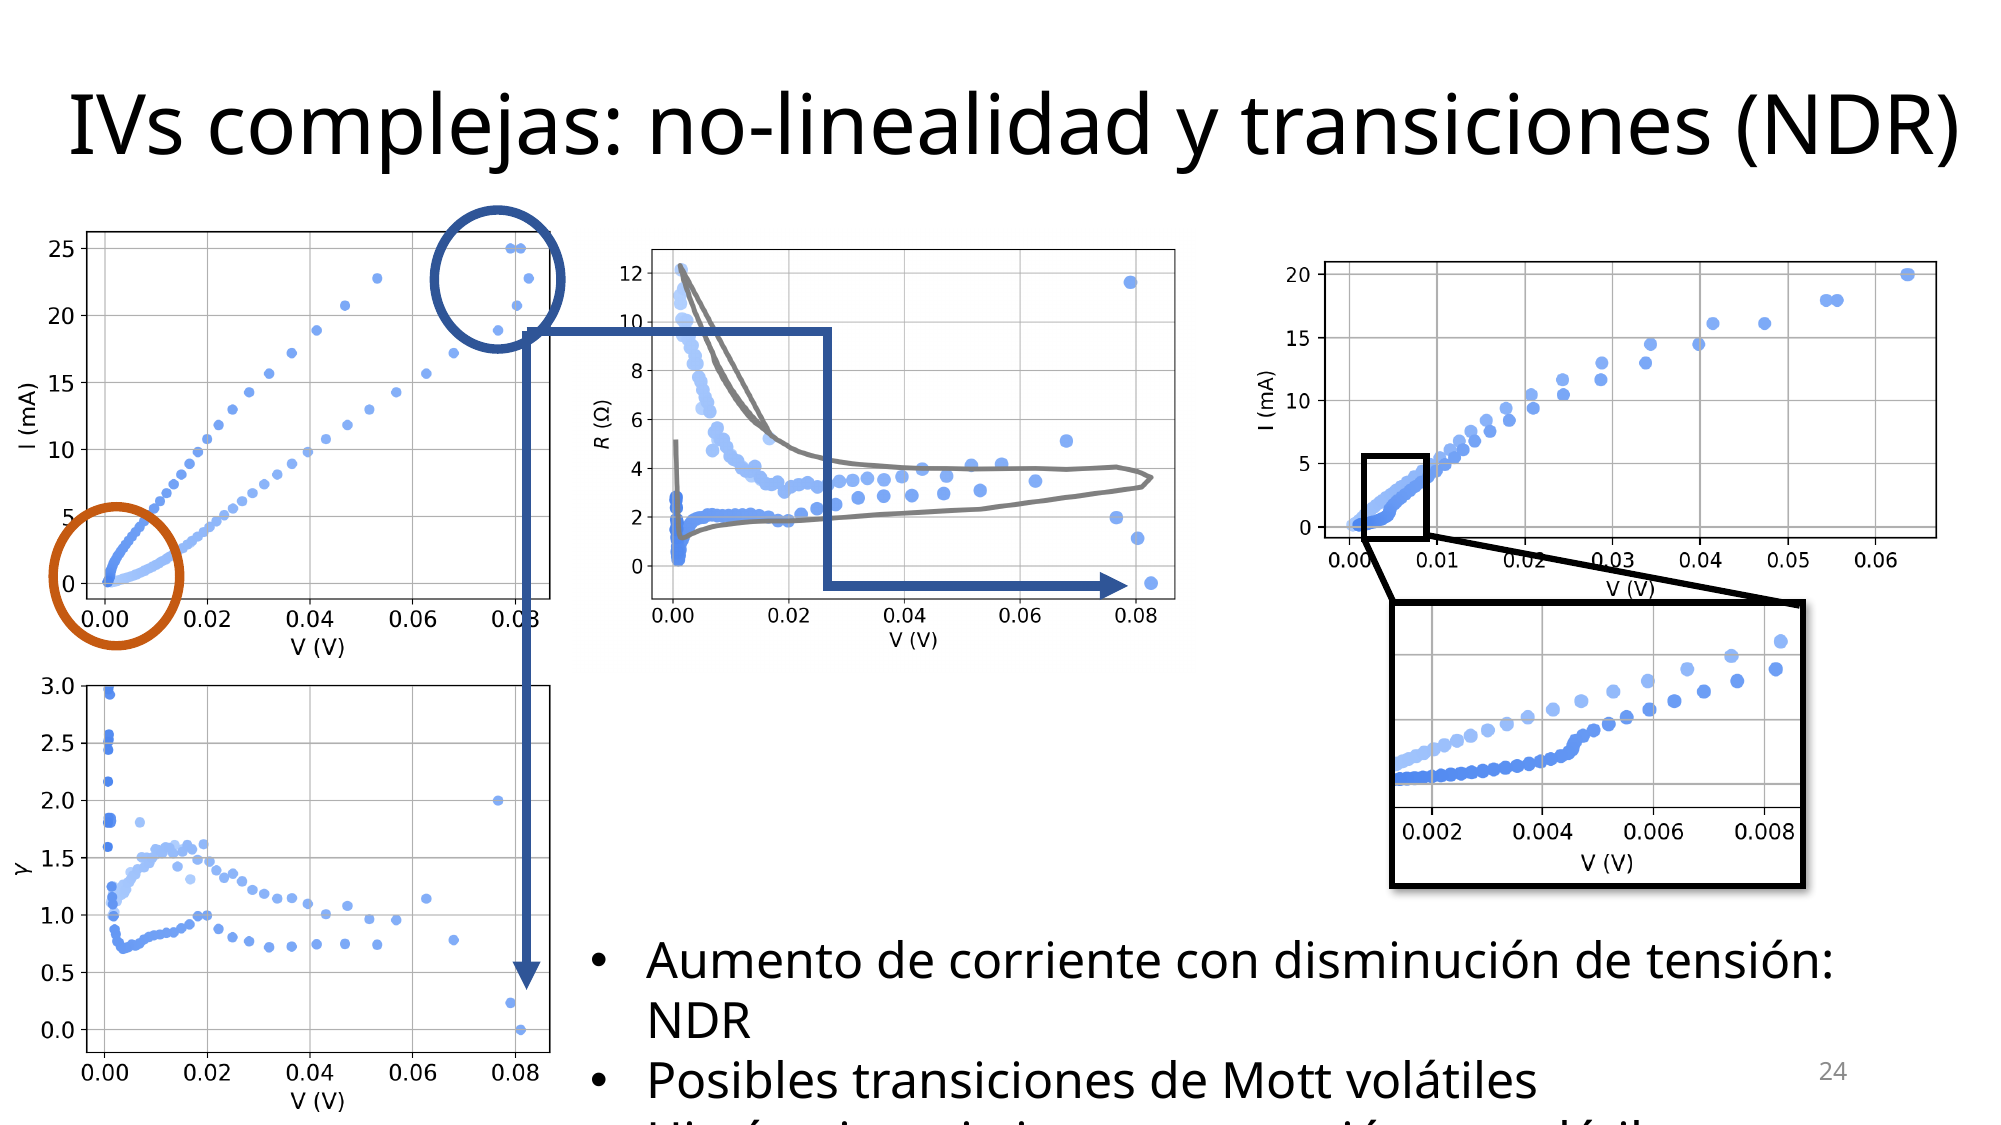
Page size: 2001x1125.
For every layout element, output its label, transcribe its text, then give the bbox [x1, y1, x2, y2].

text_box Aumento de corriente con disminución de tensión: NDR Posibles transiciones de Mott volátiles Histéresis resistiva: conmutación no volátil [575, 921, 1923, 1125]
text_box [1364, 539, 1396, 606]
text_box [1429, 535, 1800, 606]
picture [572, 228, 1196, 673]
picture [1248, 255, 1946, 883]
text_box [526, 331, 1128, 586]
title IVs complejas: no-linealidad y transiciones (NDR) [53, 18, 1986, 236]
picture [0, 220, 561, 1125]
